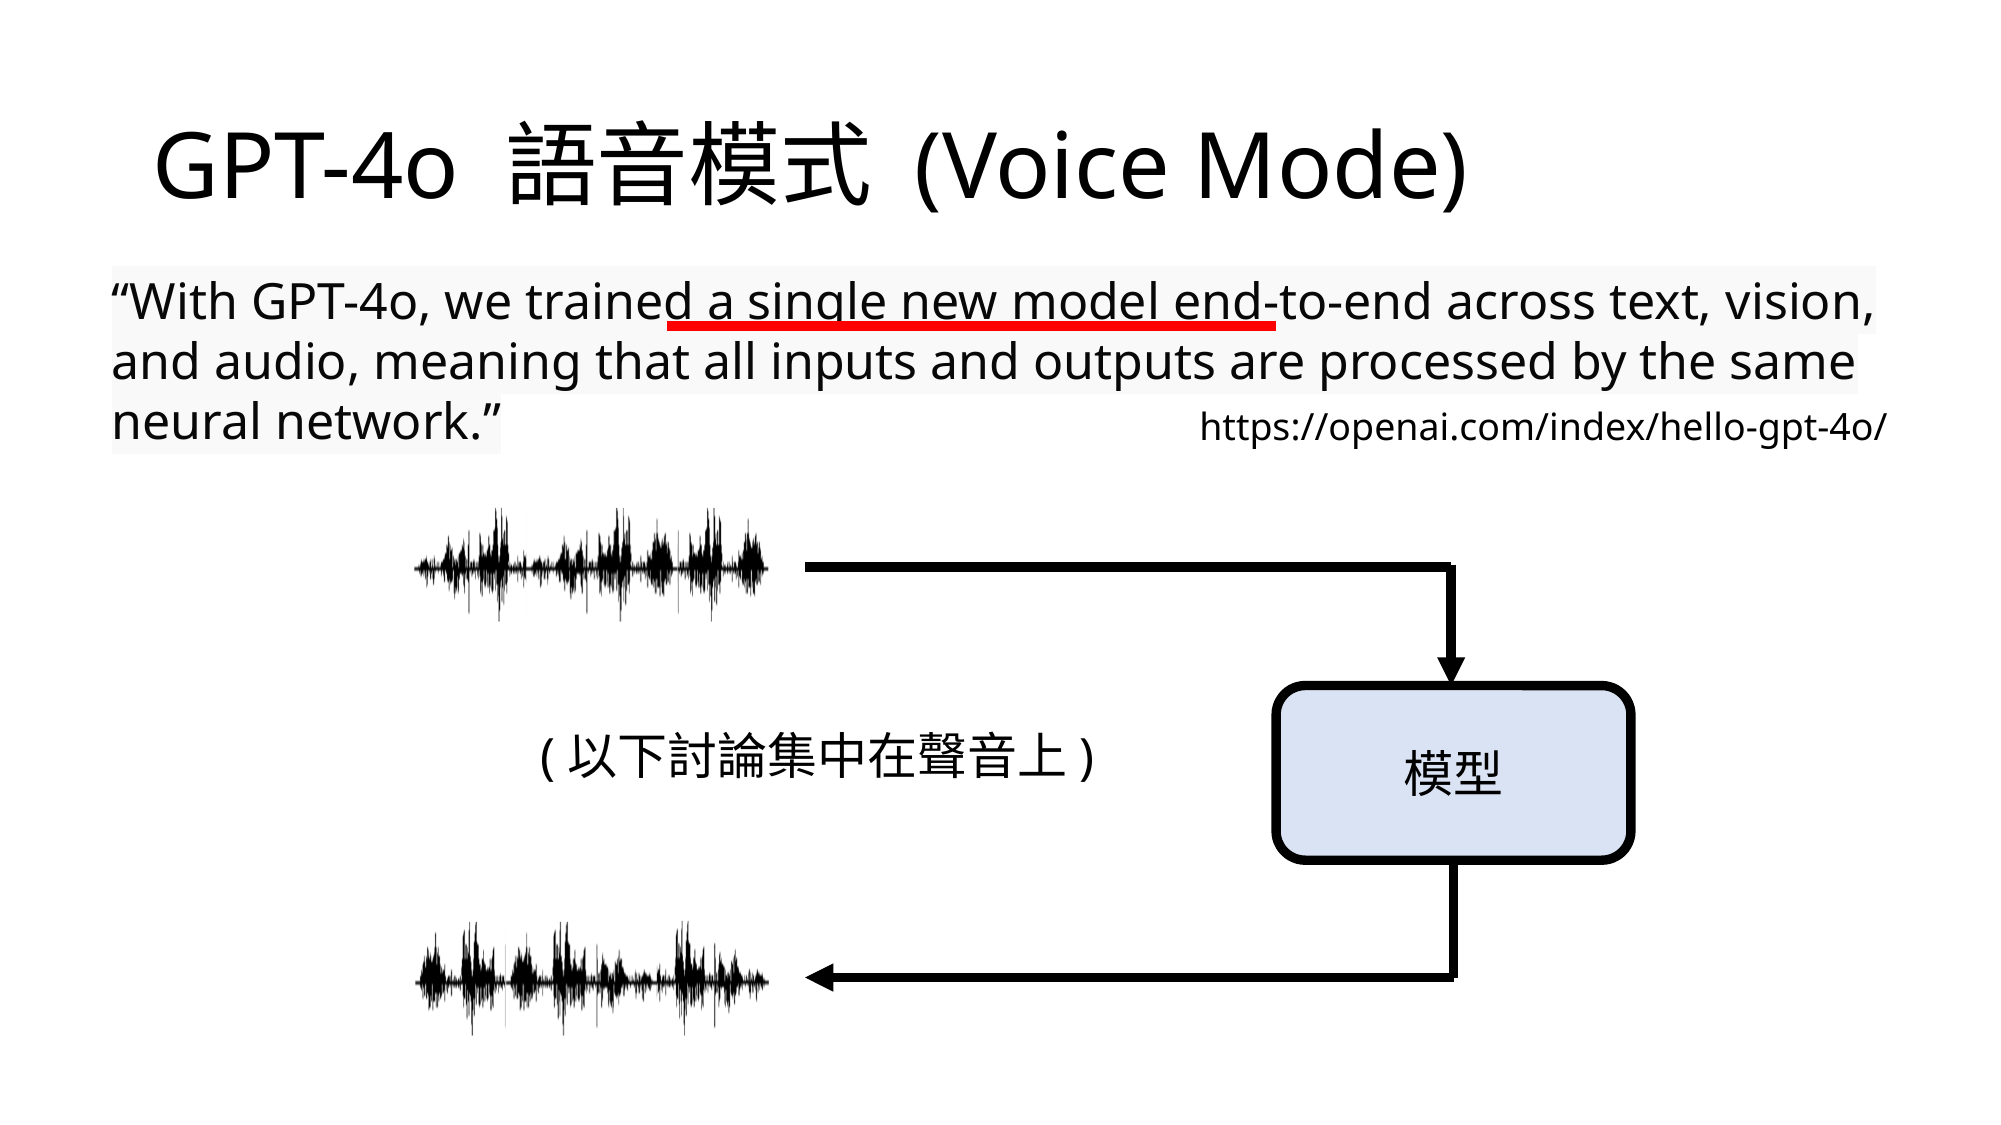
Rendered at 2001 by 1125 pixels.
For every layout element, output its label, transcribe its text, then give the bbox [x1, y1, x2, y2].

title GPT-4o 語音模式 (Voice Mode) [137, 59, 1863, 262]
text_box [413, 506, 770, 623]
text_box “With GPT-4o, we trained a single new model end-to-end across text, vision, and audio, meaning that all inputs and outputs are processed by the same neural network.” [96, 262, 1903, 457]
text_box (以下討論集中在聲音上) [525, 716, 1172, 792]
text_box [413, 920, 770, 1037]
text_box 模型 [1276, 685, 1631, 861]
text_box https://openai.com/index/hello-gpt-4o/ [902, 395, 1903, 455]
